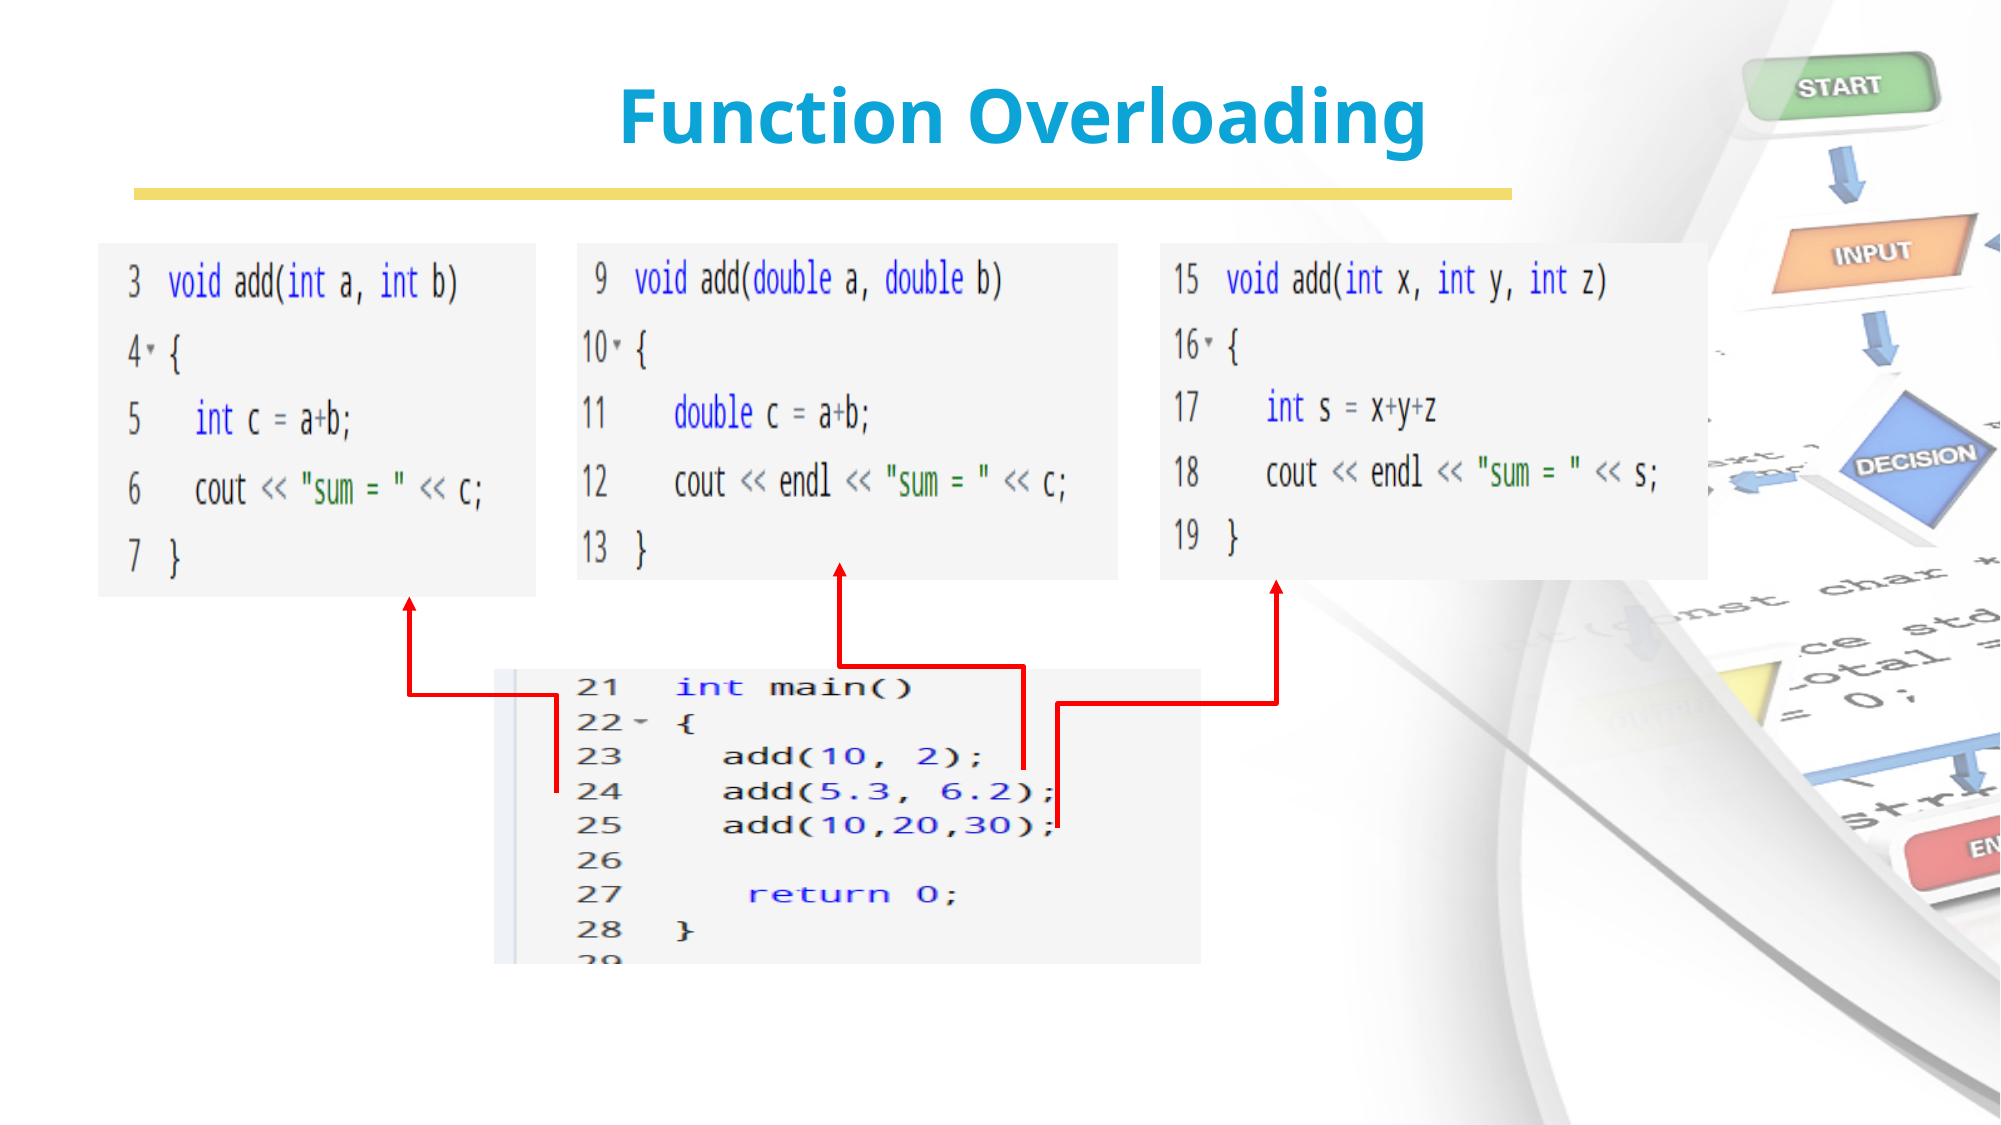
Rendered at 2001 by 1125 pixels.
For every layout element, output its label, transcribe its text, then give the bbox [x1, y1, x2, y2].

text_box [827, 573, 1037, 759]
picture [0, 0, 2001, 1125]
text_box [1042, 593, 1292, 814]
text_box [384, 620, 582, 770]
title Function Overloading [133, 42, 1914, 186]
